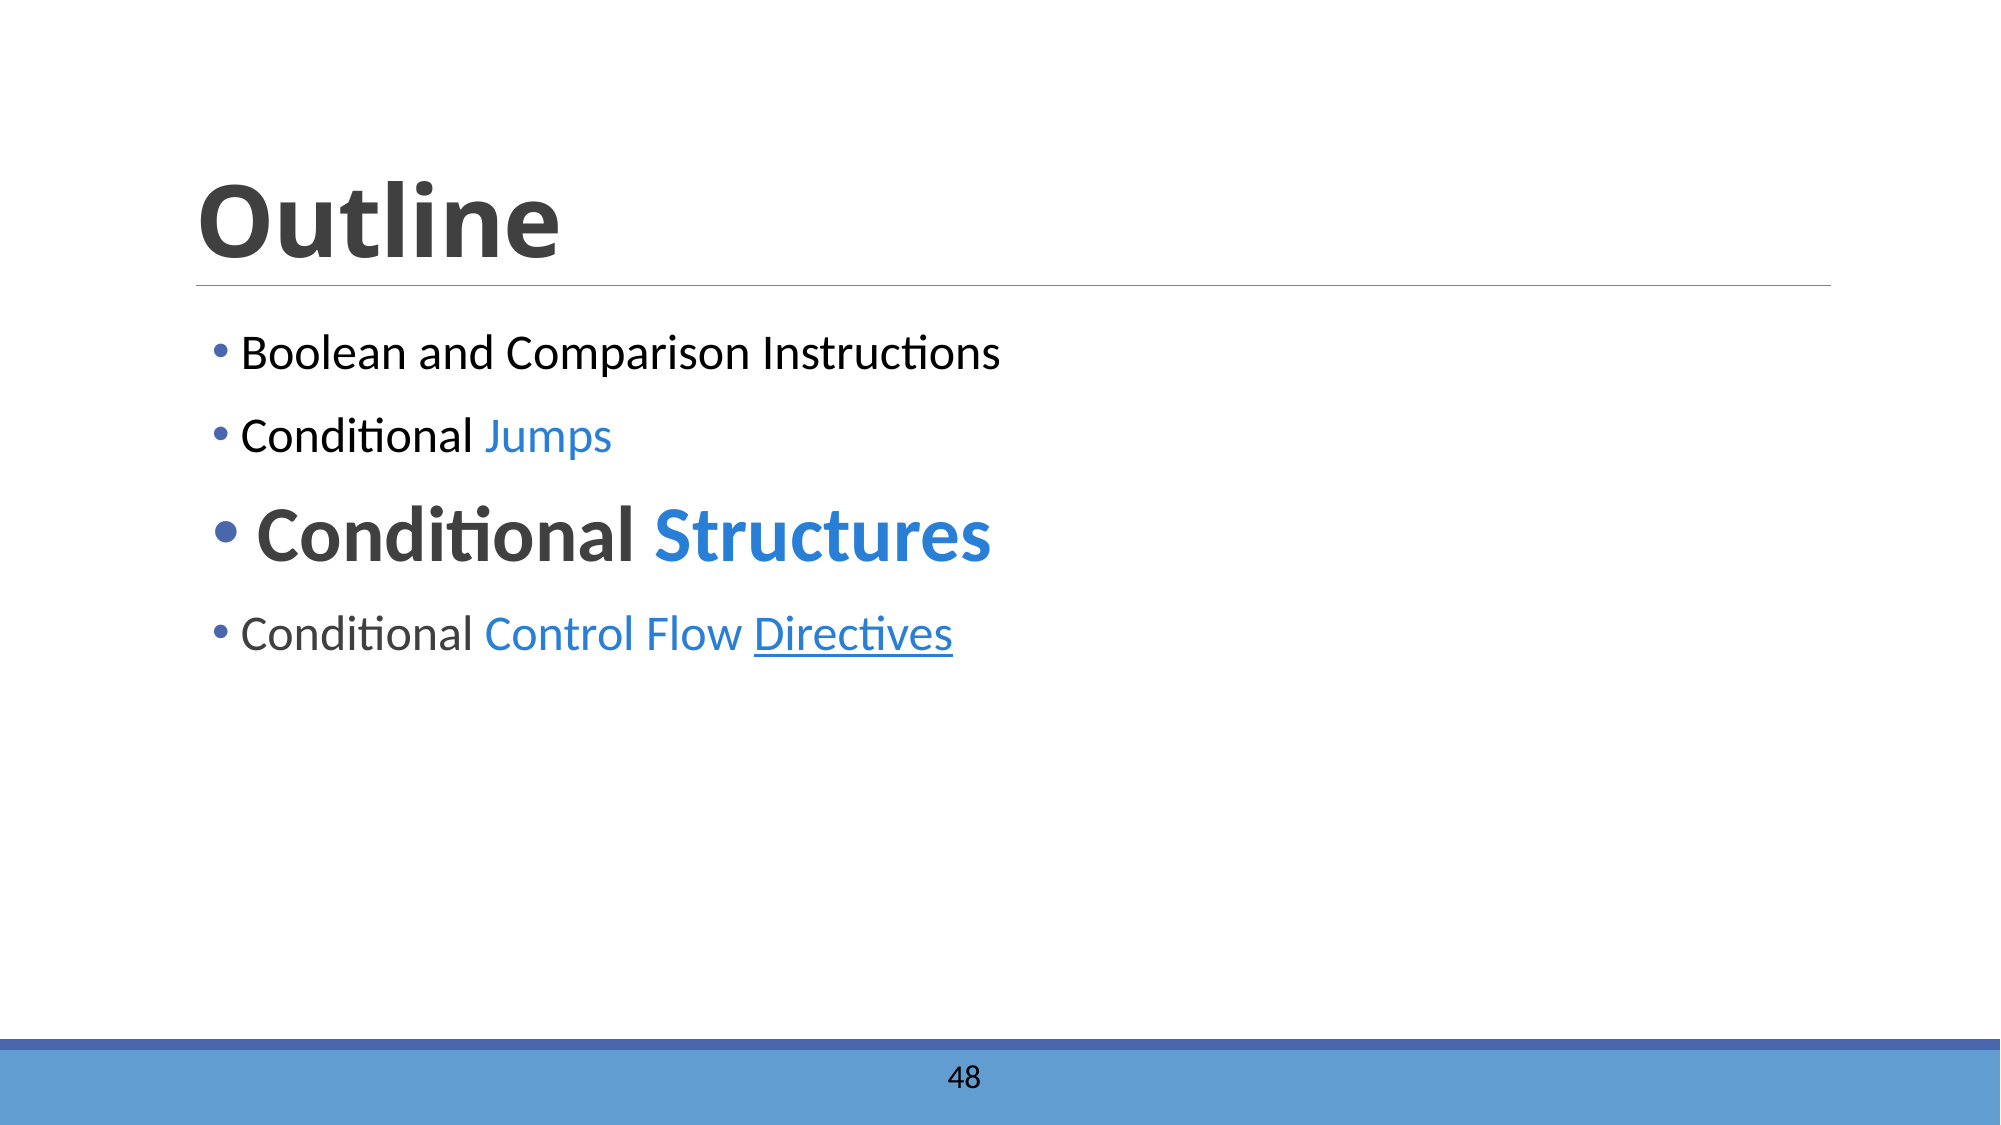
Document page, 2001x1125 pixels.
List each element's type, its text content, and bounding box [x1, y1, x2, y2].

text_box Boolean and Comparison Instructions Conditional Jumps Conditional Structures Conditional Control Flow Directives [212, 318, 1582, 1042]
slide_number 49 [856, 1044, 1073, 1105]
title Outline [180, 47, 1830, 285]
